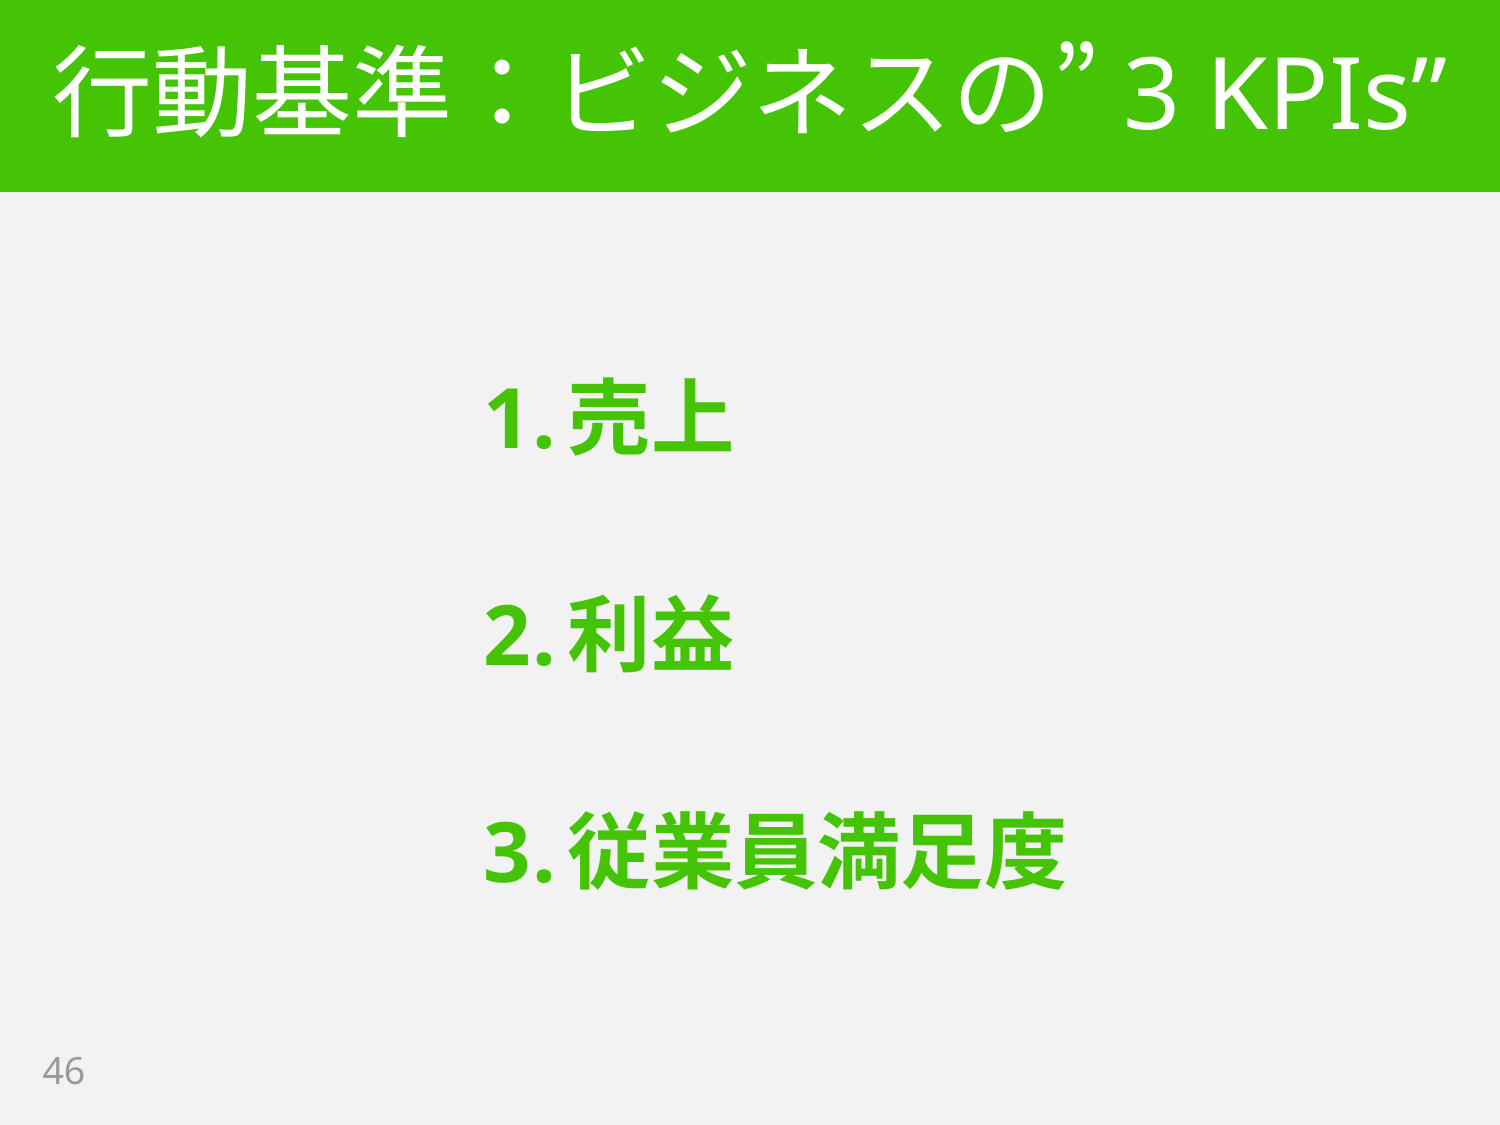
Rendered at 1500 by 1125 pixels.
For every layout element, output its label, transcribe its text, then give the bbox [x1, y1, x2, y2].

slide_number 46 [27, 1042, 146, 1102]
list 売上 利益 従業員満足度 [103, 277, 1397, 1000]
title 行動基準：ビジネスの”3 KPIs” [0, 53, 1500, 140]
